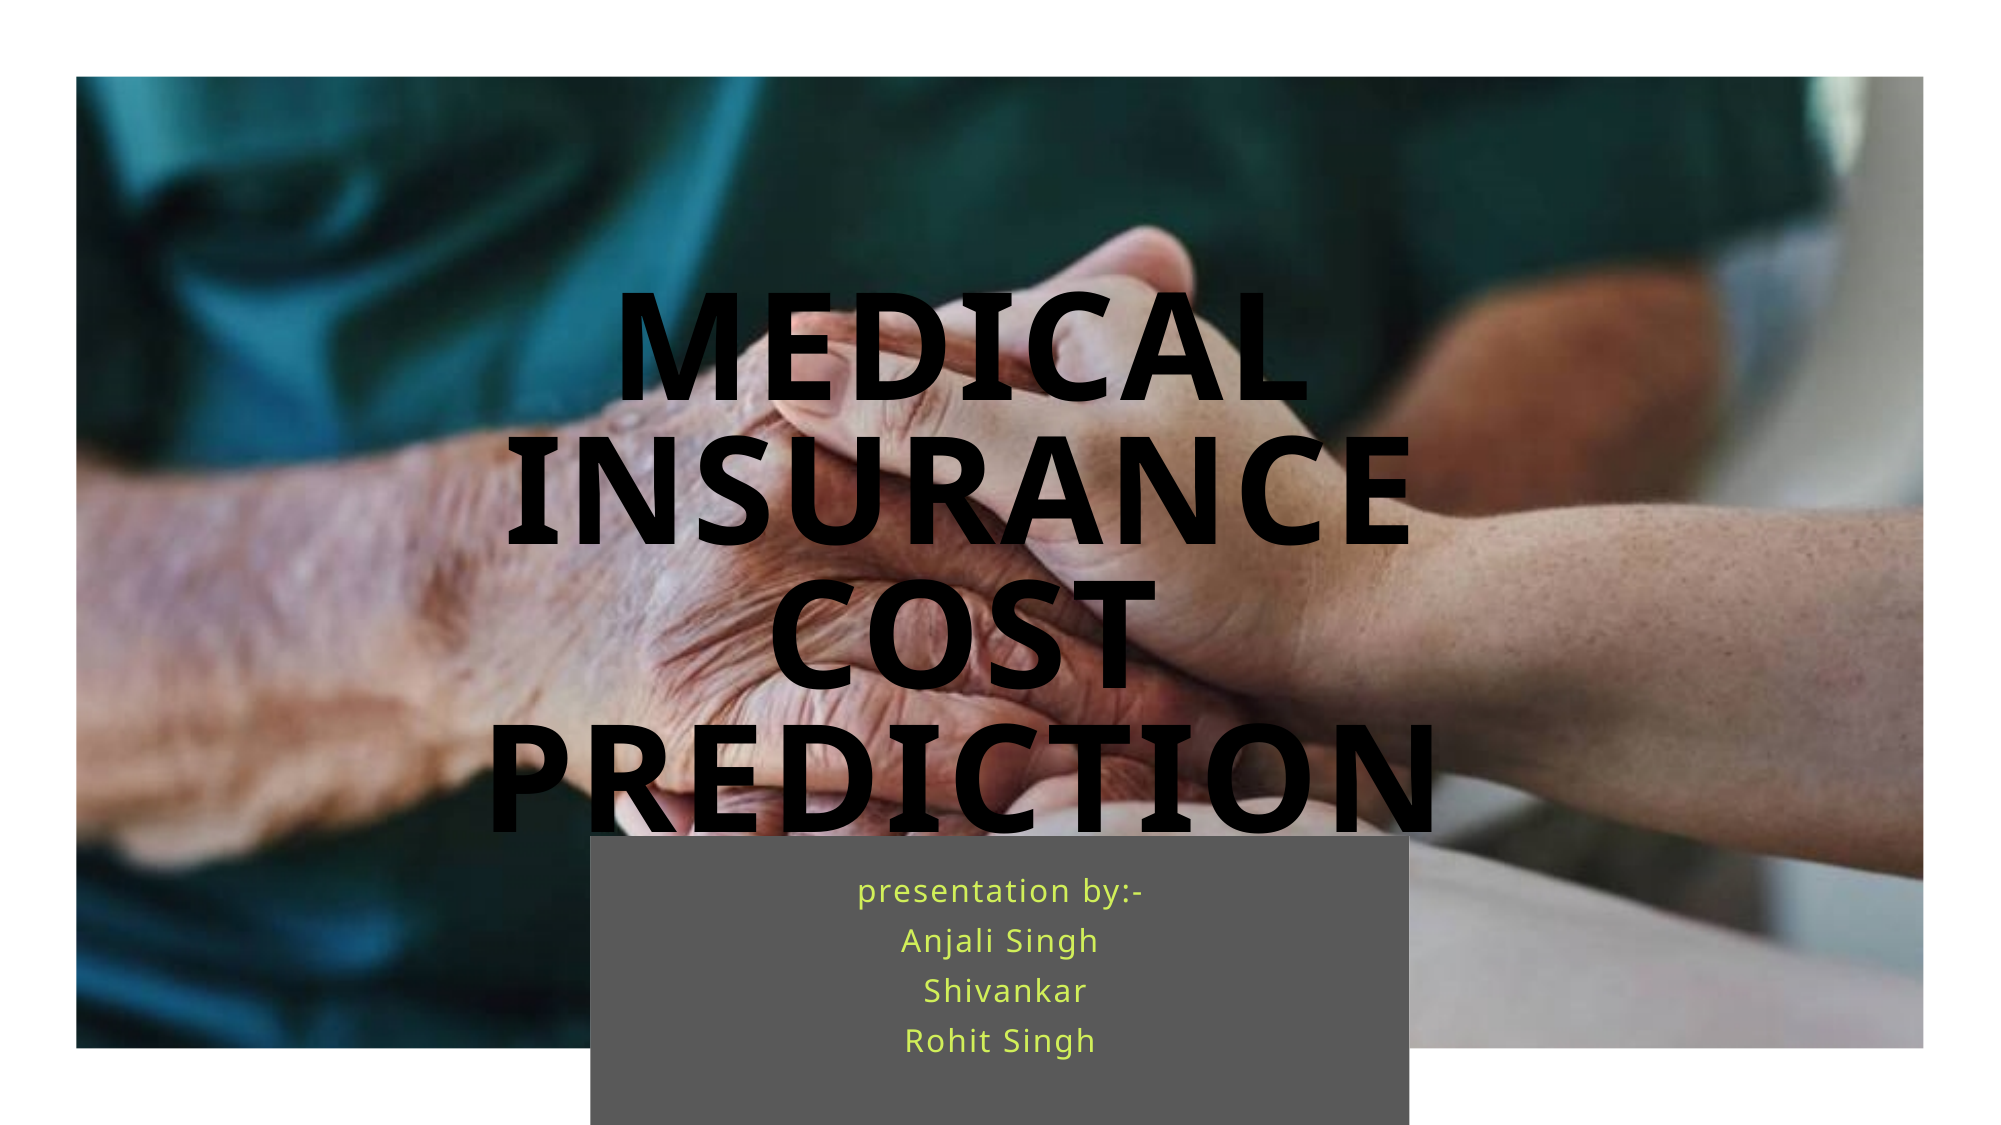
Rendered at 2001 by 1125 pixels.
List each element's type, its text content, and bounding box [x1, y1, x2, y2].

picture [76, 76, 1924, 1049]
list presentation by:- Anjali Singh Shivankar Rohit Singh ​​ [649, 1049, 1351, 1069]
